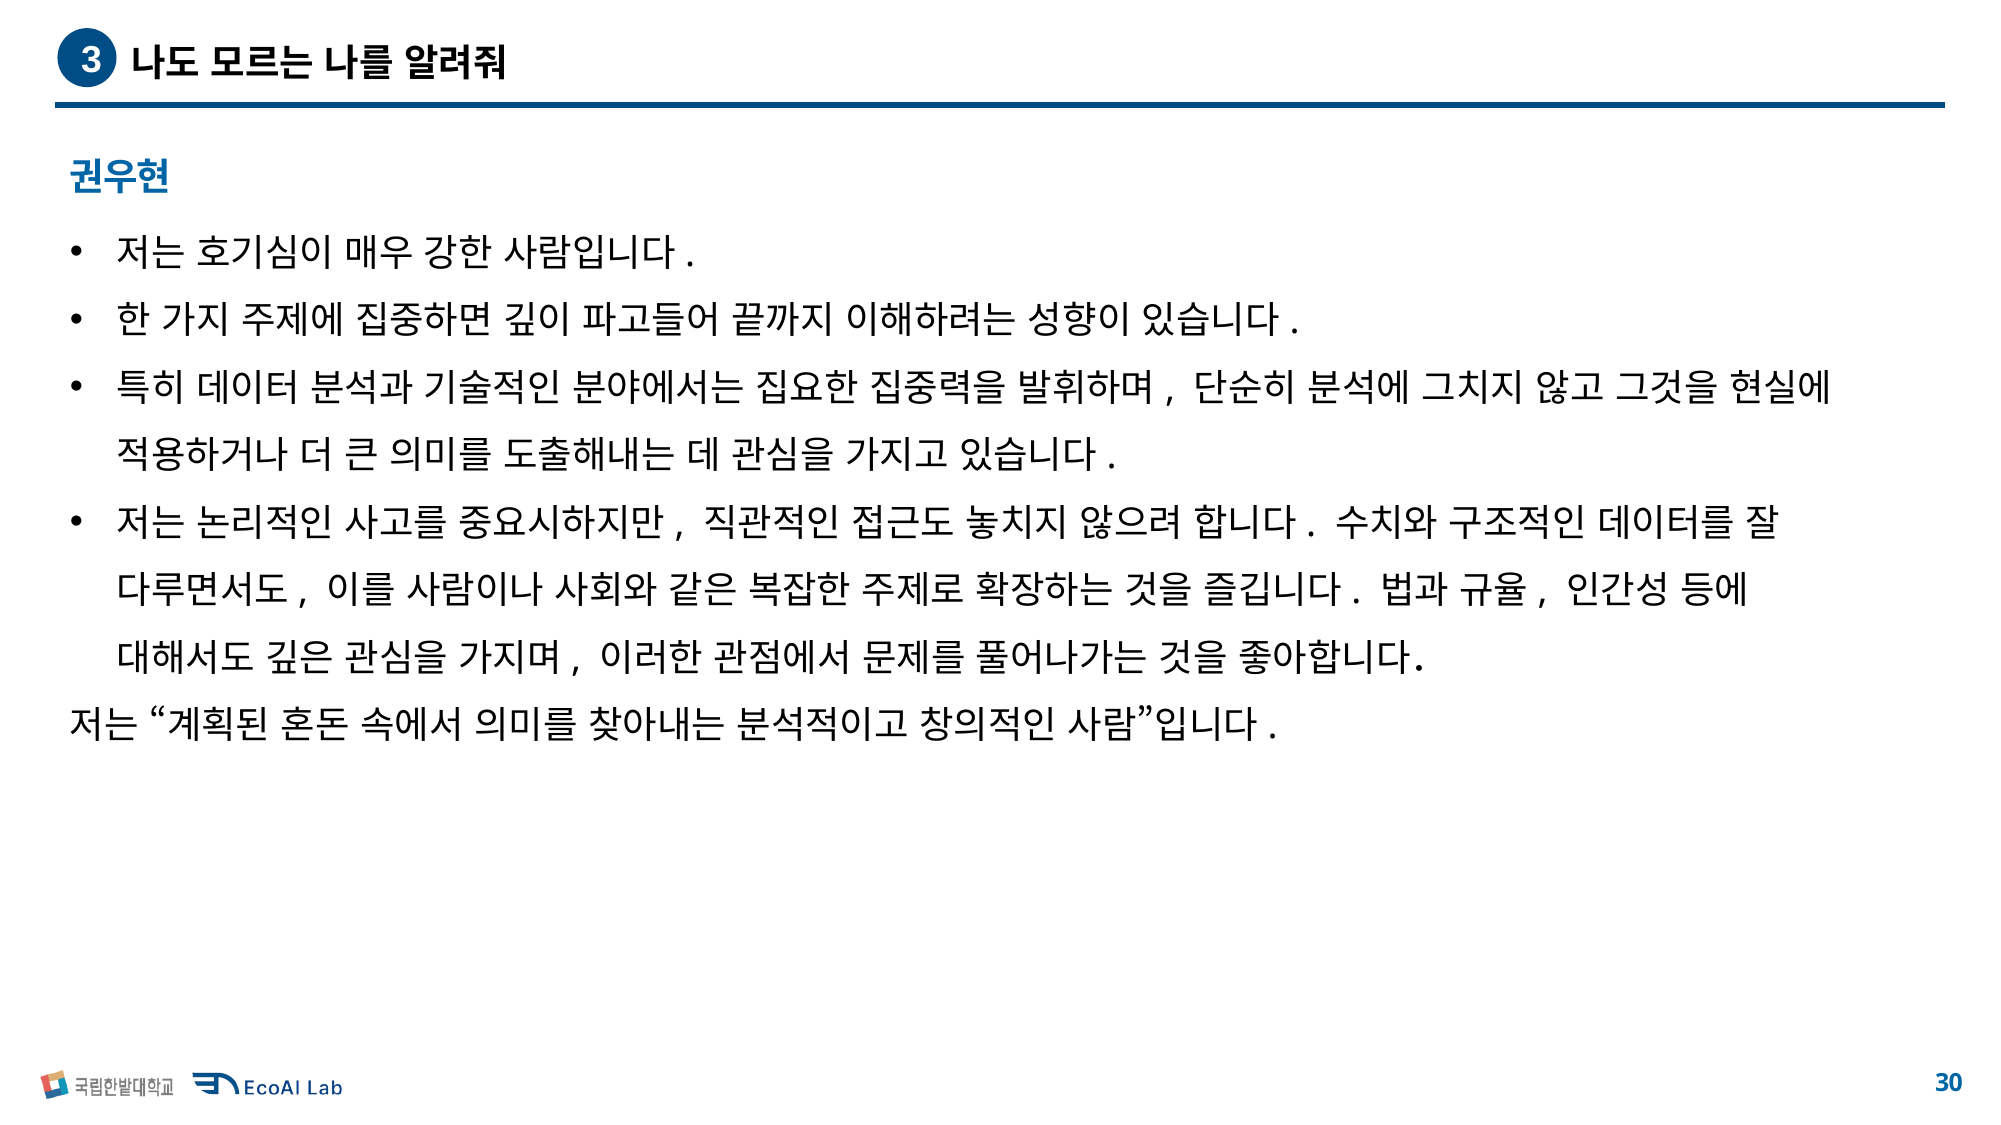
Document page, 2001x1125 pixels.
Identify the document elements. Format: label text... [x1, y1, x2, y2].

text_box 나도 모르는 나를 알려줘 [116, 8, 1886, 92]
text_box 권우현 [55, 122, 1056, 206]
text_box 저는 호기심이 매우 강한 사람입니다. 한 가지 주제에 집중하면 깊이 파고들어 끝까지 이해하려는 성향이 있습니다. 특히 데이터 분석과 기술적인 분야에서는 집요한 집중력을 발휘하며, 단순히 분석에 그치지 않고 그것을 현실에 적용하거나 더 큰 의미를 도출해내는 데 관심을 가지고 있습니다. 저는 논리적인 사고를 중요시하지만, 직관적인 접근도 놓치지 않으려 합니다. 수치와 구조적인 데이터를 잘 다루면서도, 이를 사람이나 사회와 같은 복잡한 주제로 확장하는 것을 즐깁니다. 법과 규율, 인간성 등에 대해서도 깊은 관심을 가지며, 이러한 관점에서 문제를 풀어나가는 것을 좋아합니다． 저는 “계획된 혼돈 속에서 의미를 찾아내는 분석적이고 창의적인 사람”입니다. [55, 198, 1905, 754]
picture [191, 1072, 342, 1095]
text_box 3 [55, 26, 116, 89]
text_box 29 [1928, 1066, 1973, 1101]
picture [40, 1070, 173, 1099]
